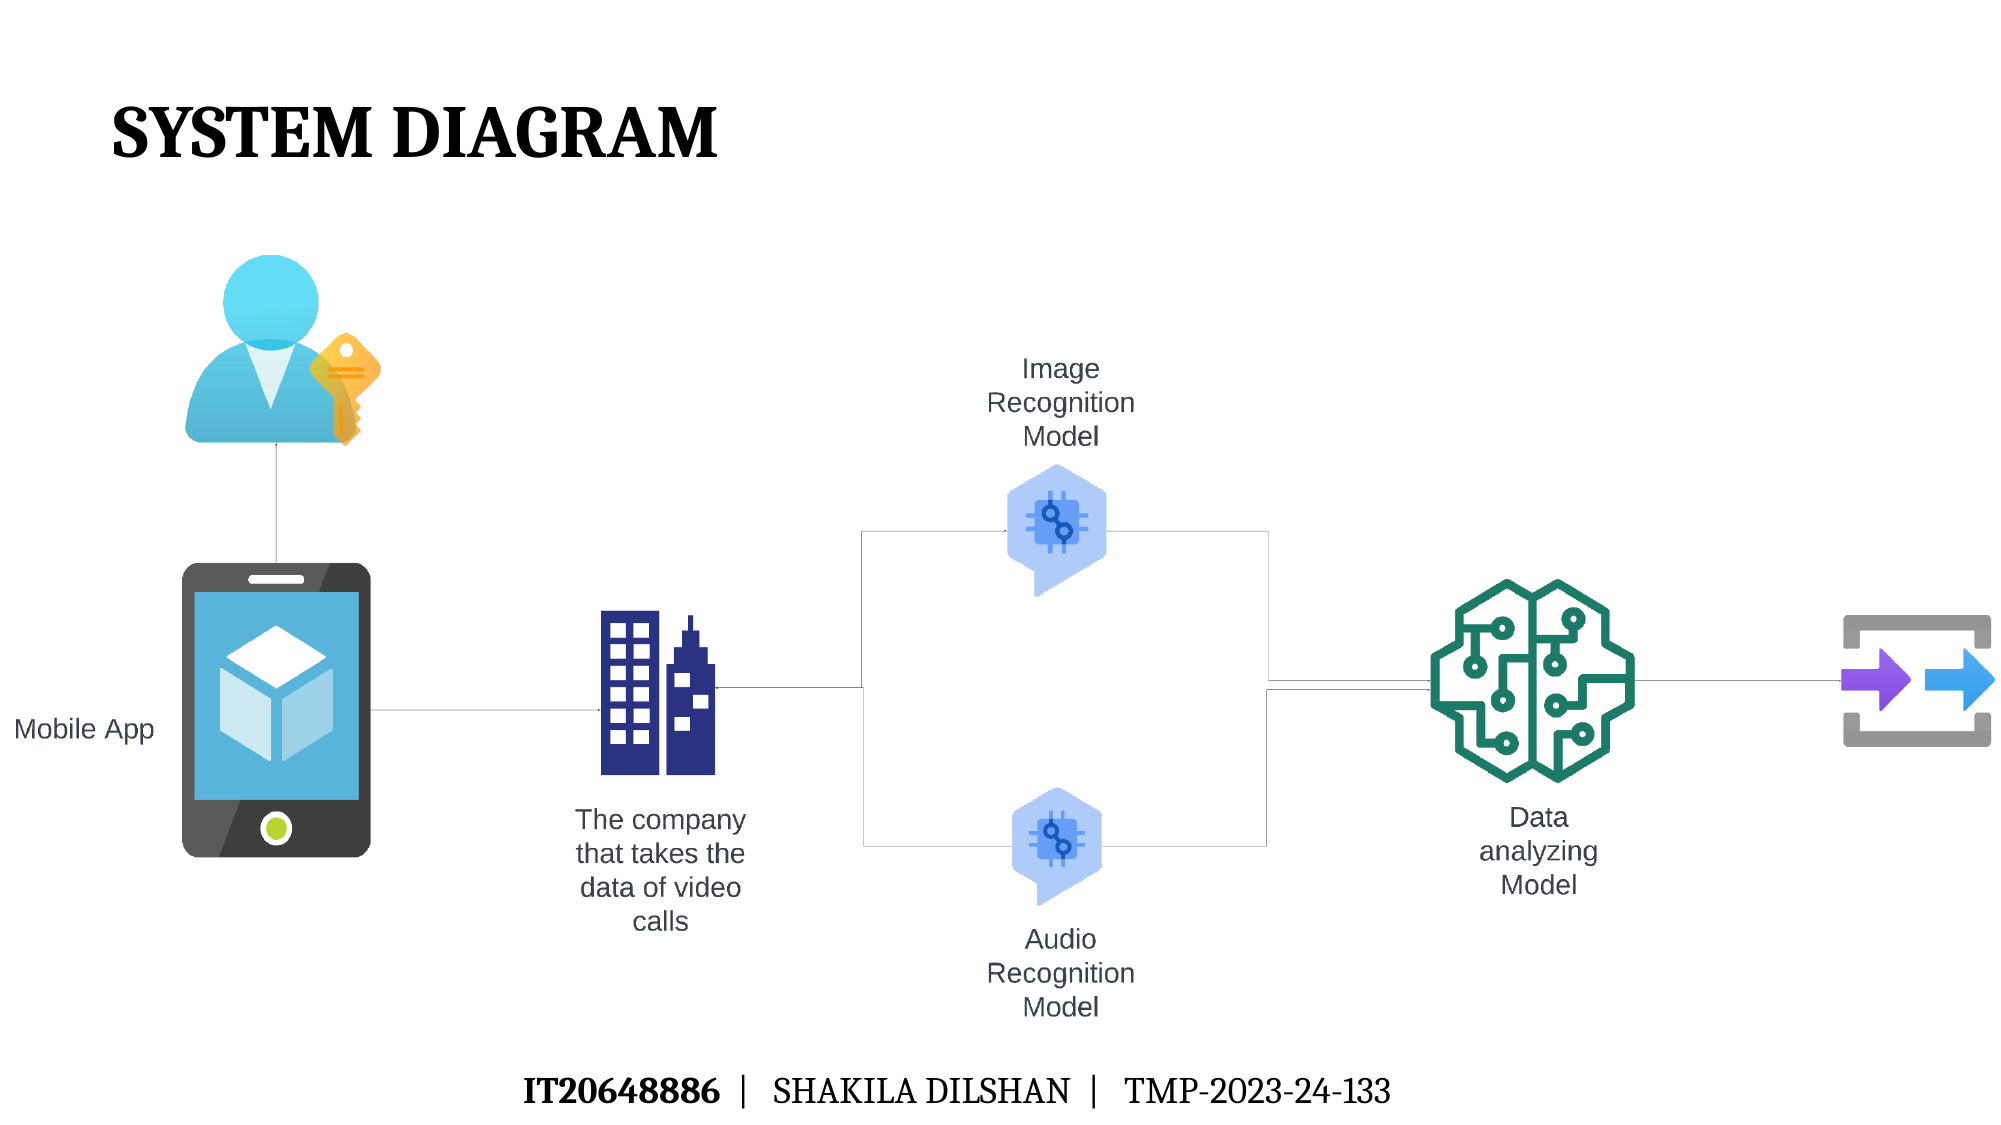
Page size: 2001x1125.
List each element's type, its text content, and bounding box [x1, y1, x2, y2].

picture [0, 249, 2000, 1032]
text_box SYSTEM DIAGRAM [99, 74, 735, 180]
text_box IT20648886 | SHAKILA DILSHAN | TMP-2023-24-133 [508, 1058, 1407, 1119]
